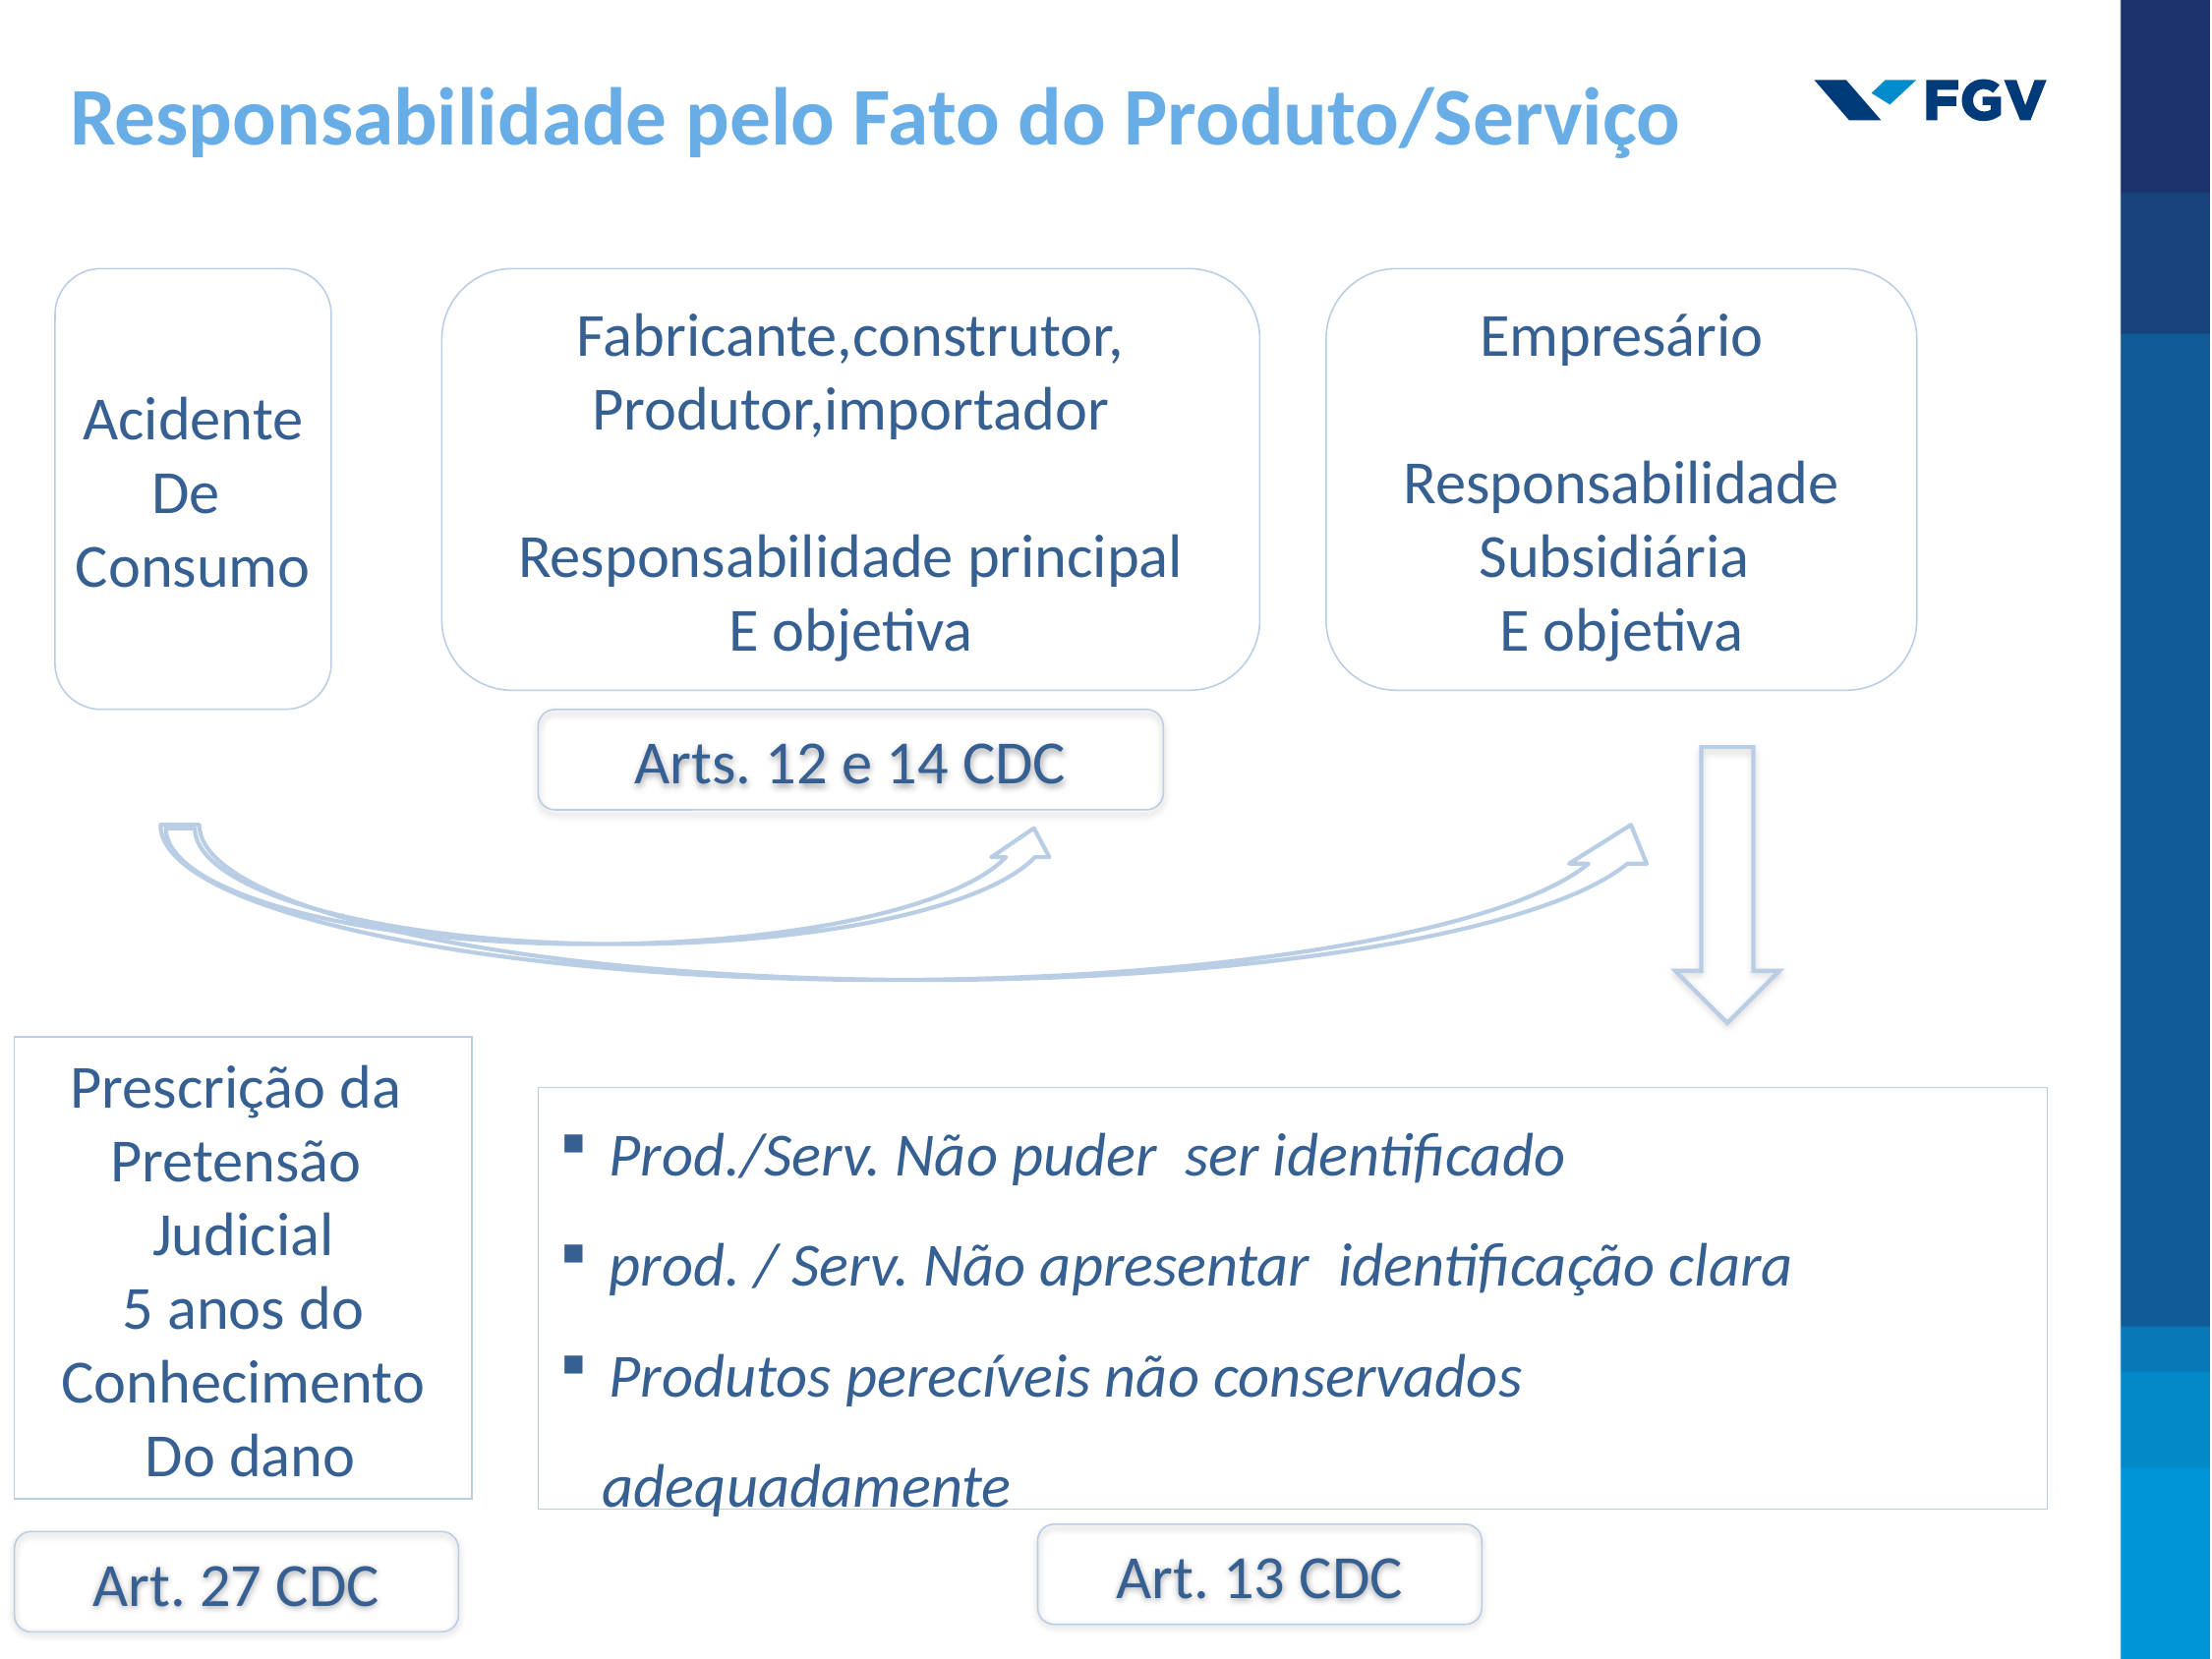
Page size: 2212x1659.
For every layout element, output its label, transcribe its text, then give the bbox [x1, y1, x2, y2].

text_box Prescrição da Pretensão Judicial 5 anos do Conhecimento Do dano [14, 1036, 473, 1500]
text_box [158, 823, 1649, 983]
text_box Art. 13 CDC [1036, 1523, 1484, 1626]
list Responsabilidade pelo Fato do Produto/Serviço [54, 59, 1902, 165]
text_box [1674, 747, 1780, 1023]
text_box Art. 27 CDC [13, 1530, 460, 1633]
text_box Acidente De Consumo [54, 268, 331, 710]
text_box Fabricante,construtor, Produtor,importador Responsabilidade principal E objetiva [441, 268, 1260, 691]
picture [2, 0, 2210, 1659]
text_box Arts. 12 e 14 CDC [537, 709, 1165, 811]
text_box Empresário Responsabilidade Subsidiária E objetiva [1325, 268, 1917, 691]
text_box [329, 826, 1052, 946]
text_box Prod./Serv. Não puder ser identificado prod. / Serv. Não apresentar identificação clara Produtos perecíveis não conservados adequadamente [538, 1087, 2048, 1510]
